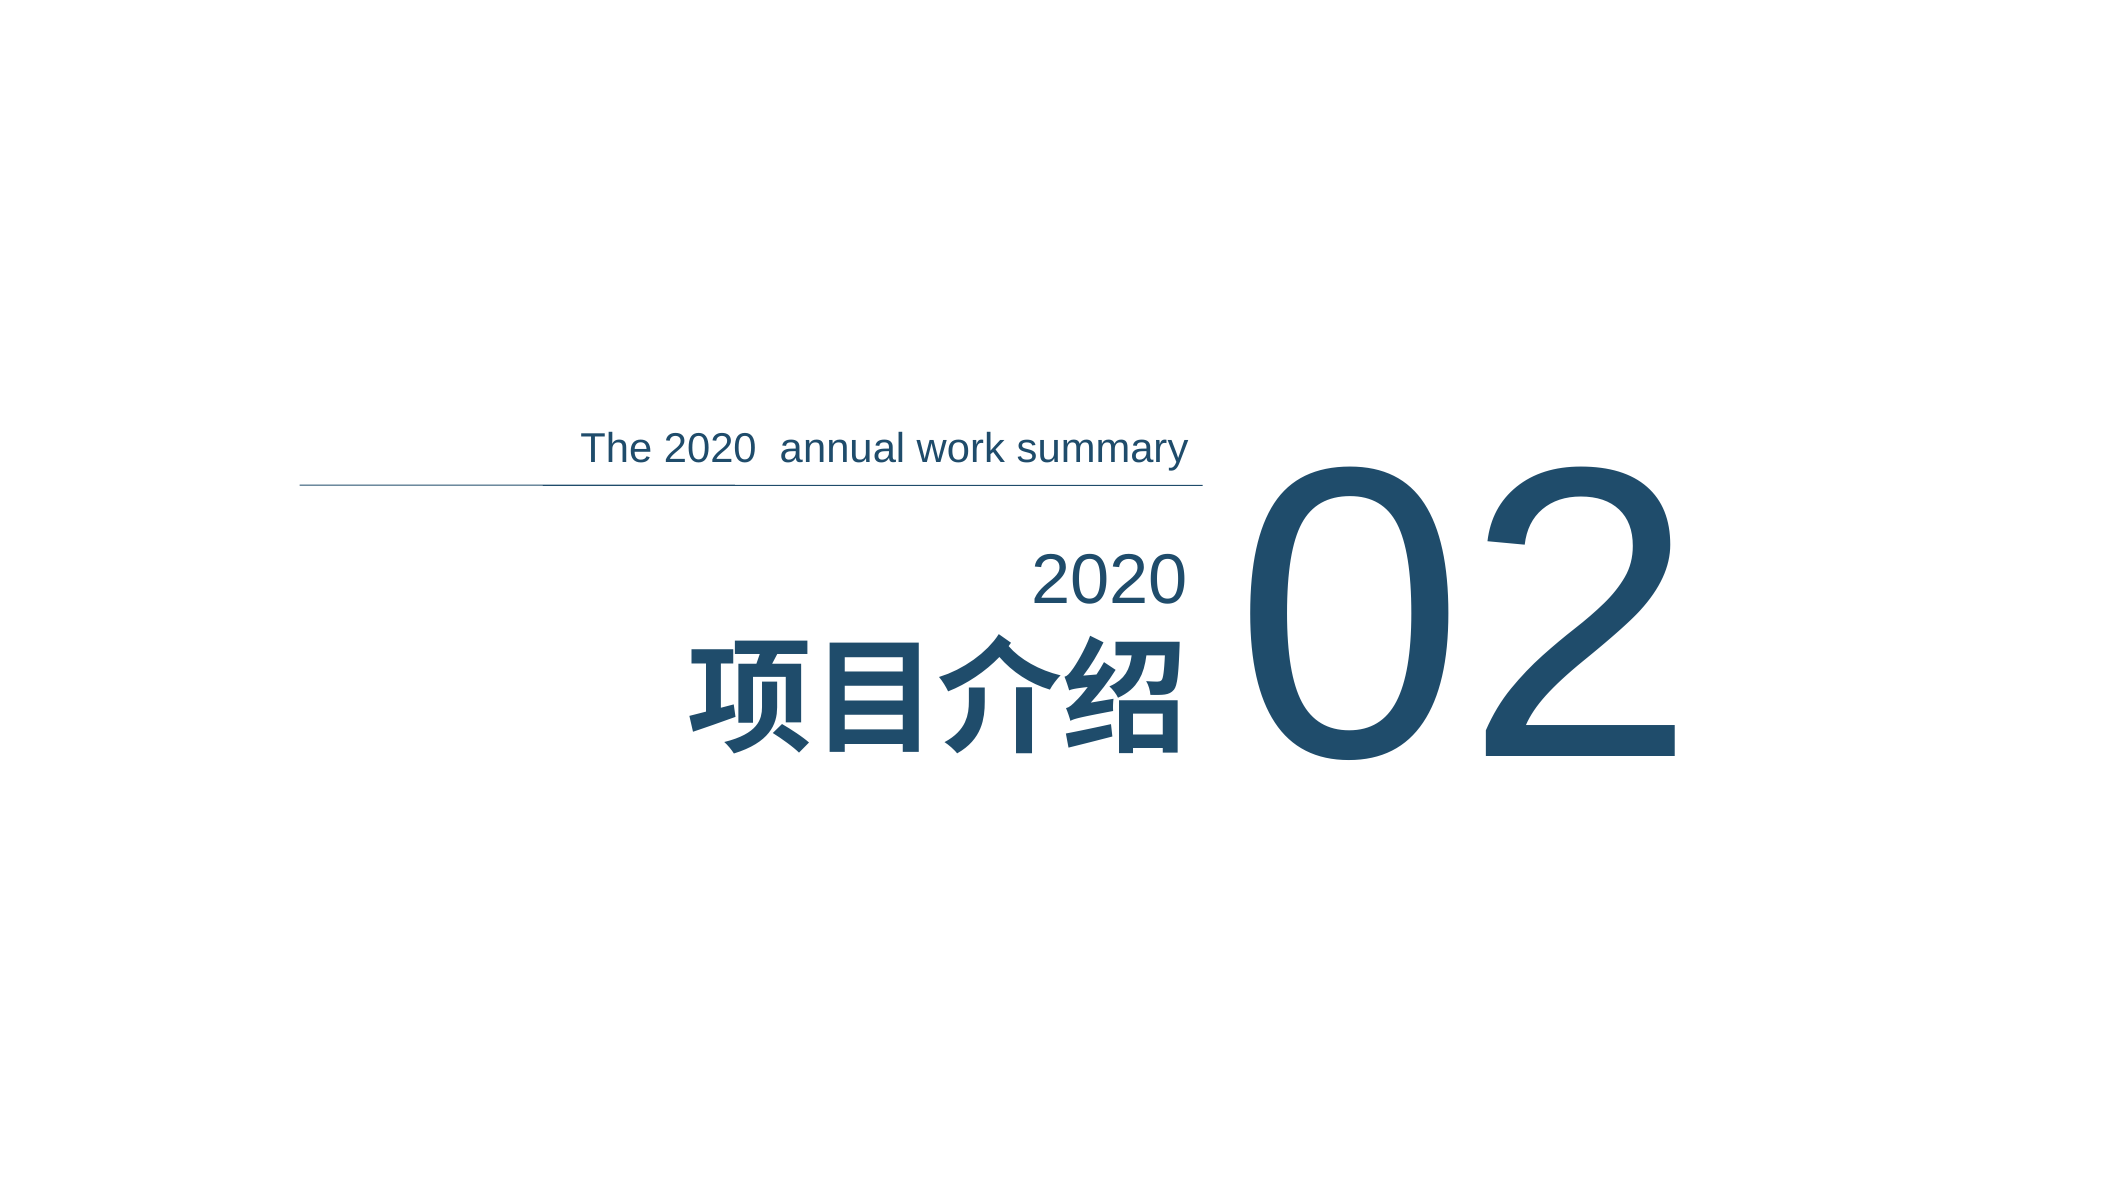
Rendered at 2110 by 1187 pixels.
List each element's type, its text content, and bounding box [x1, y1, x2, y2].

text_box 02 [1220, 334, 1711, 847]
text_box The 2020 annual work summary [565, 413, 1204, 479]
text_box 2020 项目介绍 [672, 525, 1203, 775]
